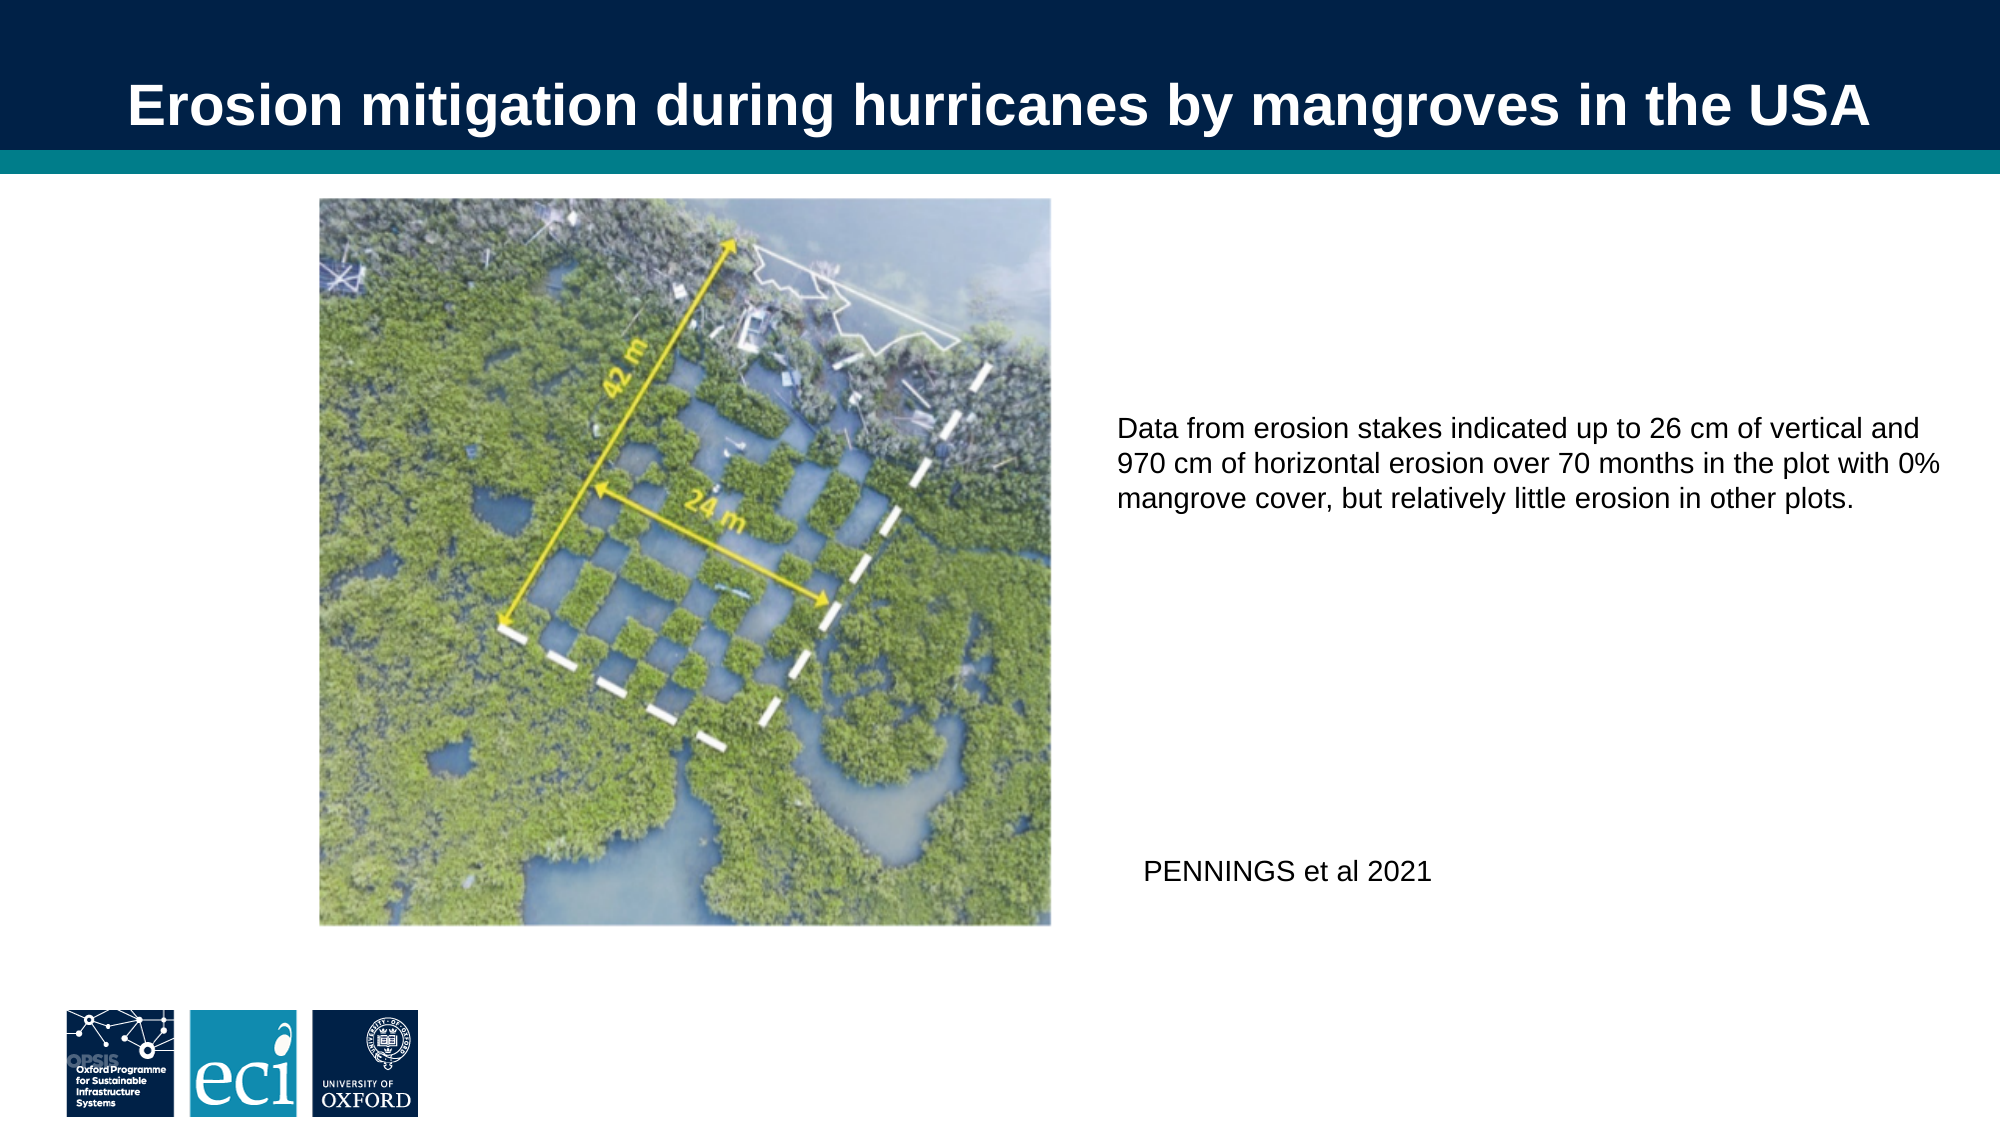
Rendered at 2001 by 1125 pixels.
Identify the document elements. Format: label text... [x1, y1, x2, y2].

picture [315, 197, 1057, 928]
picture [66, 1009, 418, 1117]
text_box Data from erosion stakes indicated up to 26 cm of vertical and 970 cm of horizontal erosion over 70 months in the plot with 0% mangrove cover, but relatively little erosion in other plots. [1102, 402, 1960, 522]
text_box PENNINGS et al 2021 [1128, 844, 1829, 895]
text_box Erosion mitigation during hurricanes by mangroves in the USA [0, 60, 2000, 145]
